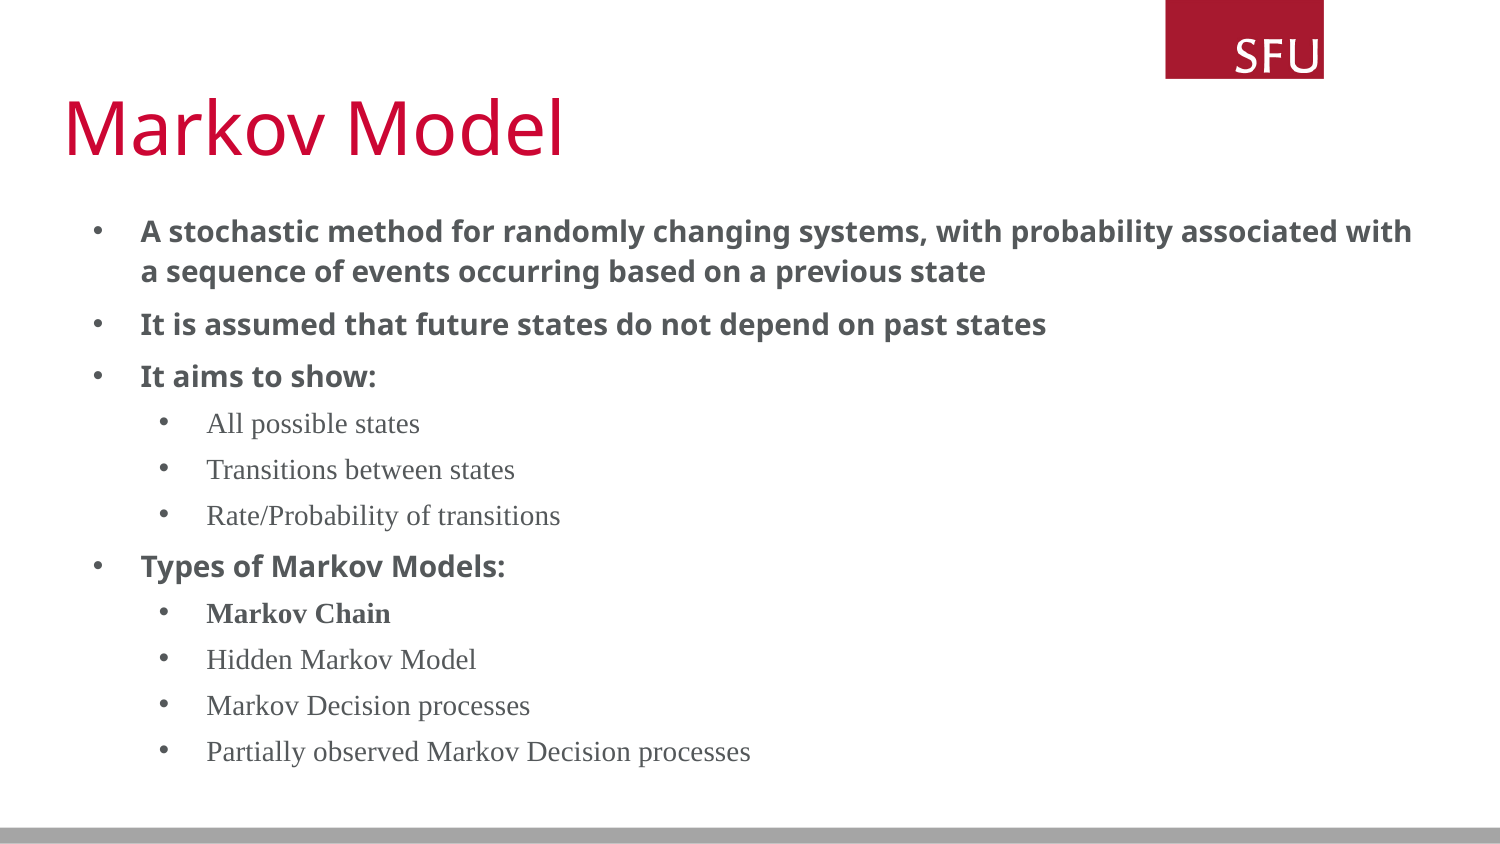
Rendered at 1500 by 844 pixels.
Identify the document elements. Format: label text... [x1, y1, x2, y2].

list A stochastic method for randomly changing systems, with probability associated with a sequence of events occurring based on a previous state It is assumed that future states do not depend on past states It aims to show: All possible states Transitions between states Rate/Probability of transitions Types of Markov Models: Markov Chain Hidden Markov Model Markov Decision processes Partially observed Markov Decision processes [63, 201, 1437, 781]
picture [1165, 0, 1324, 72]
title Markov Model [51, 72, 1449, 189]
